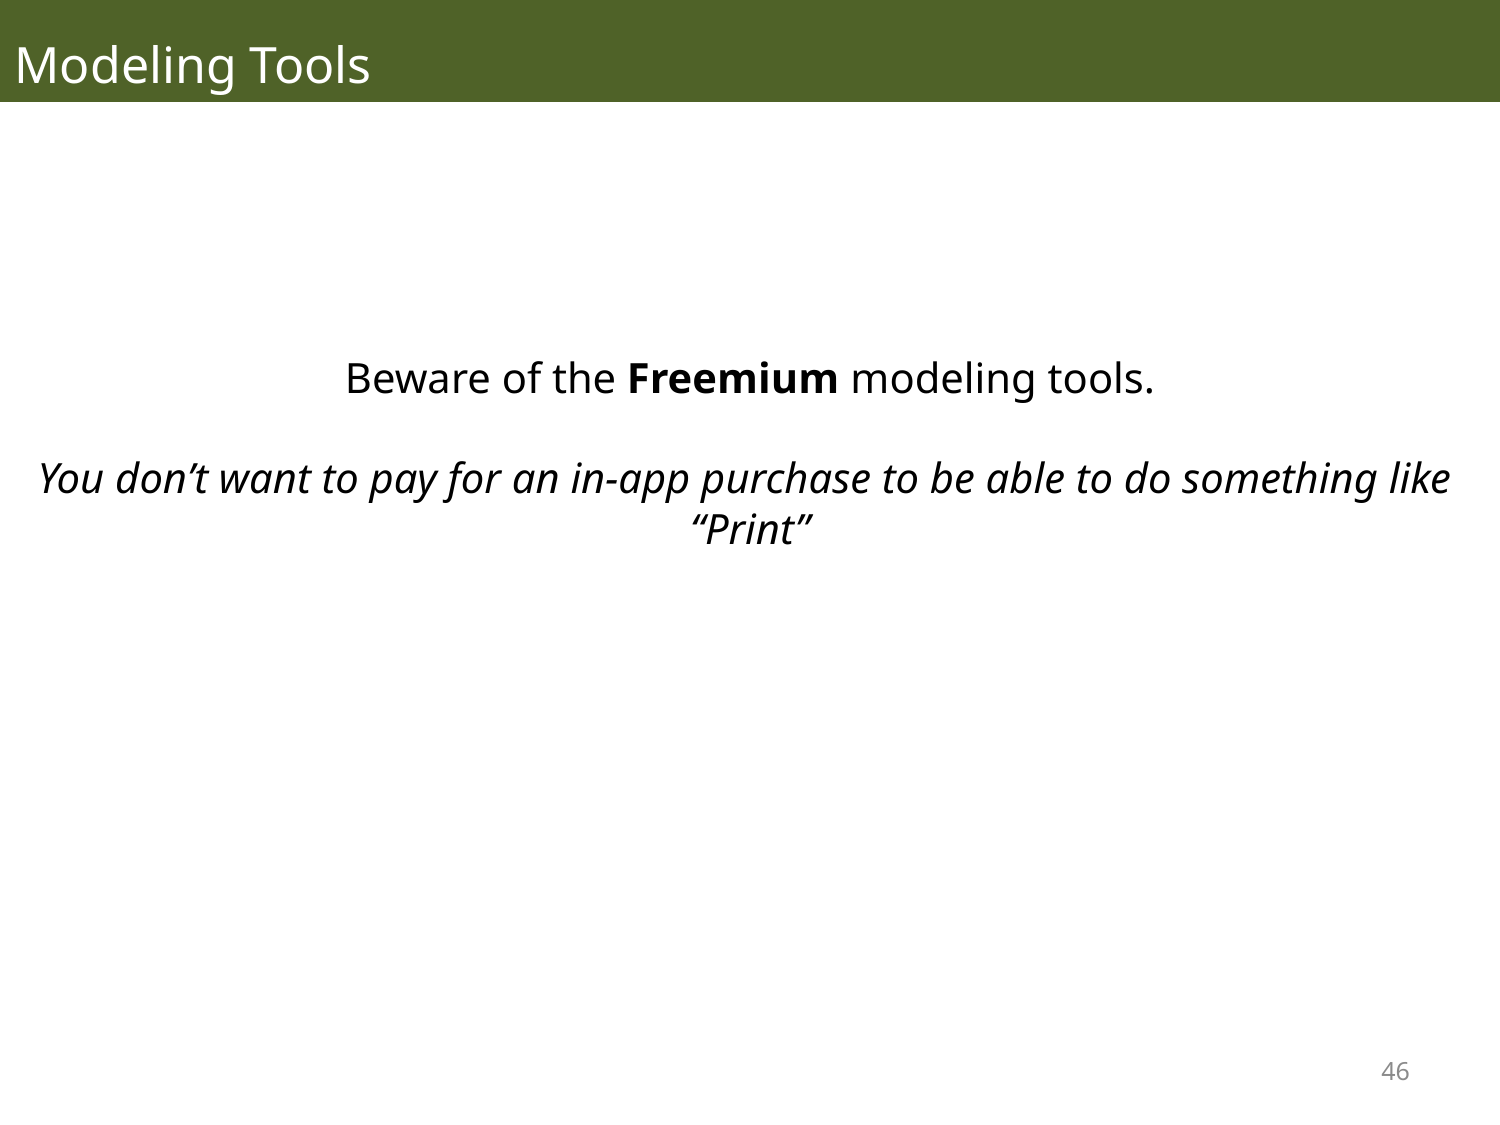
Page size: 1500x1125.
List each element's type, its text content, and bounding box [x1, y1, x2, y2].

text_box Modeling Tools [0, 0, 1500, 102]
slide_number 46 [1074, 1042, 1425, 1103]
text_box Beware of the Freemium modeling tools. You don’t want to pay for an in-app purchase to be able to do something like “Print” [0, 344, 1500, 560]
